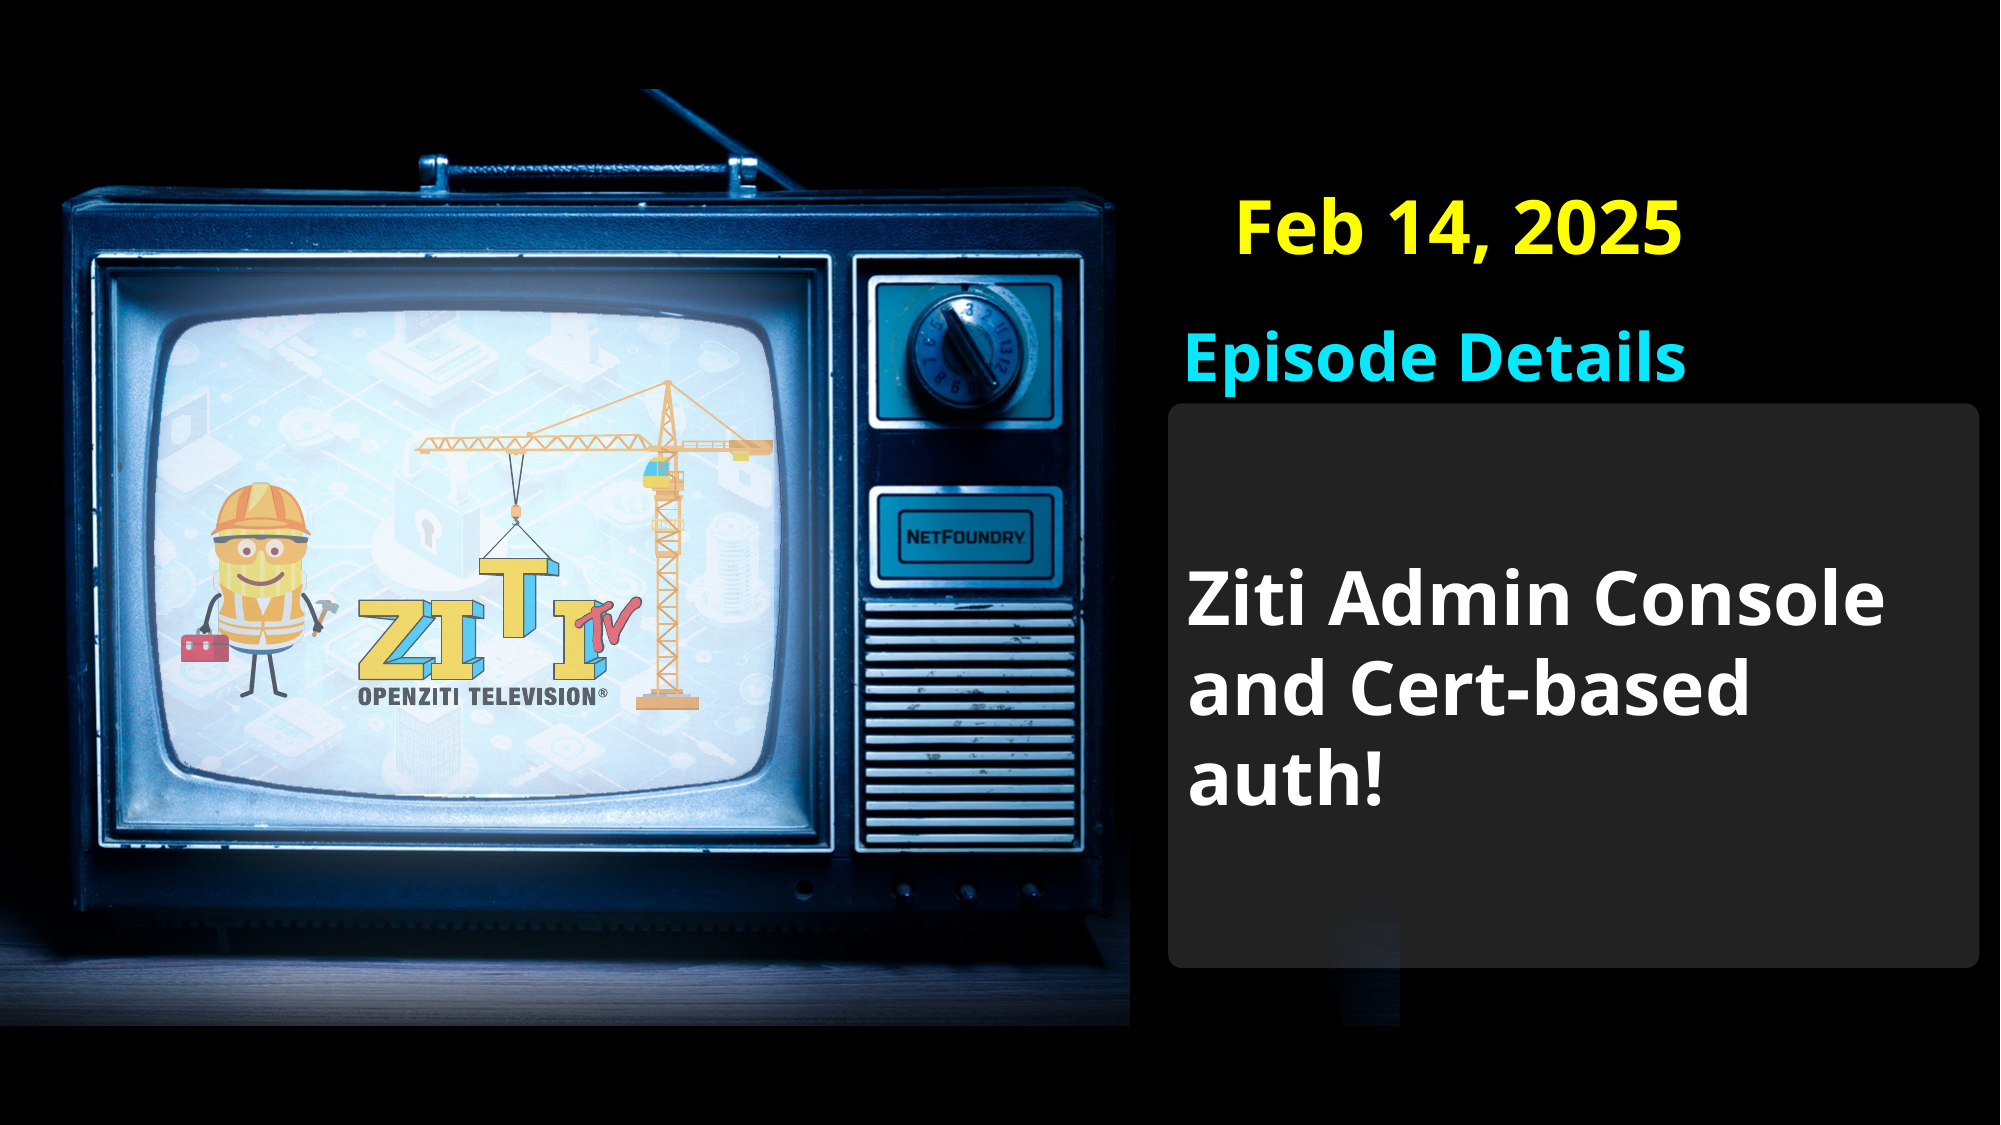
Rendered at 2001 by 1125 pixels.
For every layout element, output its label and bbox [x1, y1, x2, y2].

text_box [0, 0, 2000, 1125]
